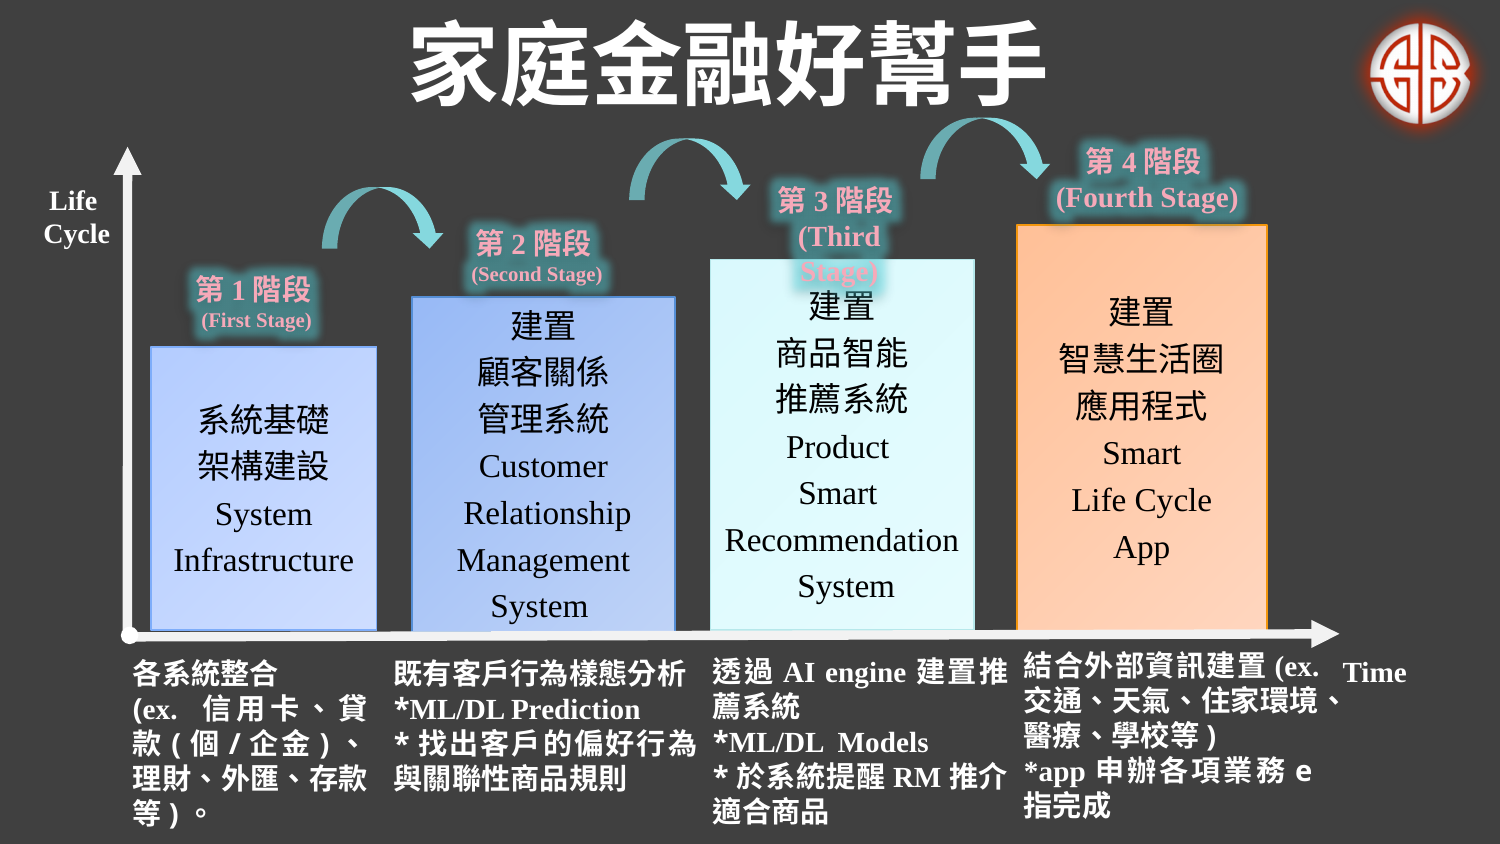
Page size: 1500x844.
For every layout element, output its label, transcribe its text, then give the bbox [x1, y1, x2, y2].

text_box [321, 187, 444, 249]
text_box 建置 智慧生活圈 應用程式 Smart Life Cycle App [1016, 240, 1267, 629]
text_box Life Cycle [20, 174, 127, 257]
text_box 既有客戶行為樣態分析 *ML/DL Prediction *找出客戶的偏好行為與關聯性商品規則 [378, 648, 698, 803]
text_box [629, 138, 751, 201]
text_box 家庭金融好幫手 [204, 21, 1253, 125]
text_box [120, 626, 138, 644]
picture [1342, 0, 1497, 151]
text_box 透過AI engine建置推薦系統 *ML/DL Models *於系統提醒RM推介適合商品 [698, 646, 1023, 836]
text_box [1000, 125, 1051, 180]
text_box 建置 商品智能 推薦系統 Product Smart Recommendation System [710, 259, 974, 630]
text_box 建置 顧客關係 管理系統 Customer Relationship Management System [411, 297, 676, 631]
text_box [127, 633, 1340, 638]
text_box 第2階段 (Second Stage) [440, 217, 634, 293]
text_box 第4階段 (Fourth Stage) [1011, 136, 1283, 221]
text_box Time [1334, 646, 1439, 696]
text_box 系統基礎 架構建設 System Infrastructure [151, 346, 377, 631]
text_box 結合外部資訊建置(ex. 交通、天氣、住家環境、醫療、學校等) *app申辦各項業務e指完成 [1009, 644, 1334, 830]
text_box 第3階段 (Third Stage) [742, 174, 936, 295]
text_box 第1階段 (First Stage) [159, 263, 354, 339]
text_box 各系統整合 (ex. 信用卡、貸款(個/企金)、理財、外匯、存款等)。 [118, 648, 383, 838]
